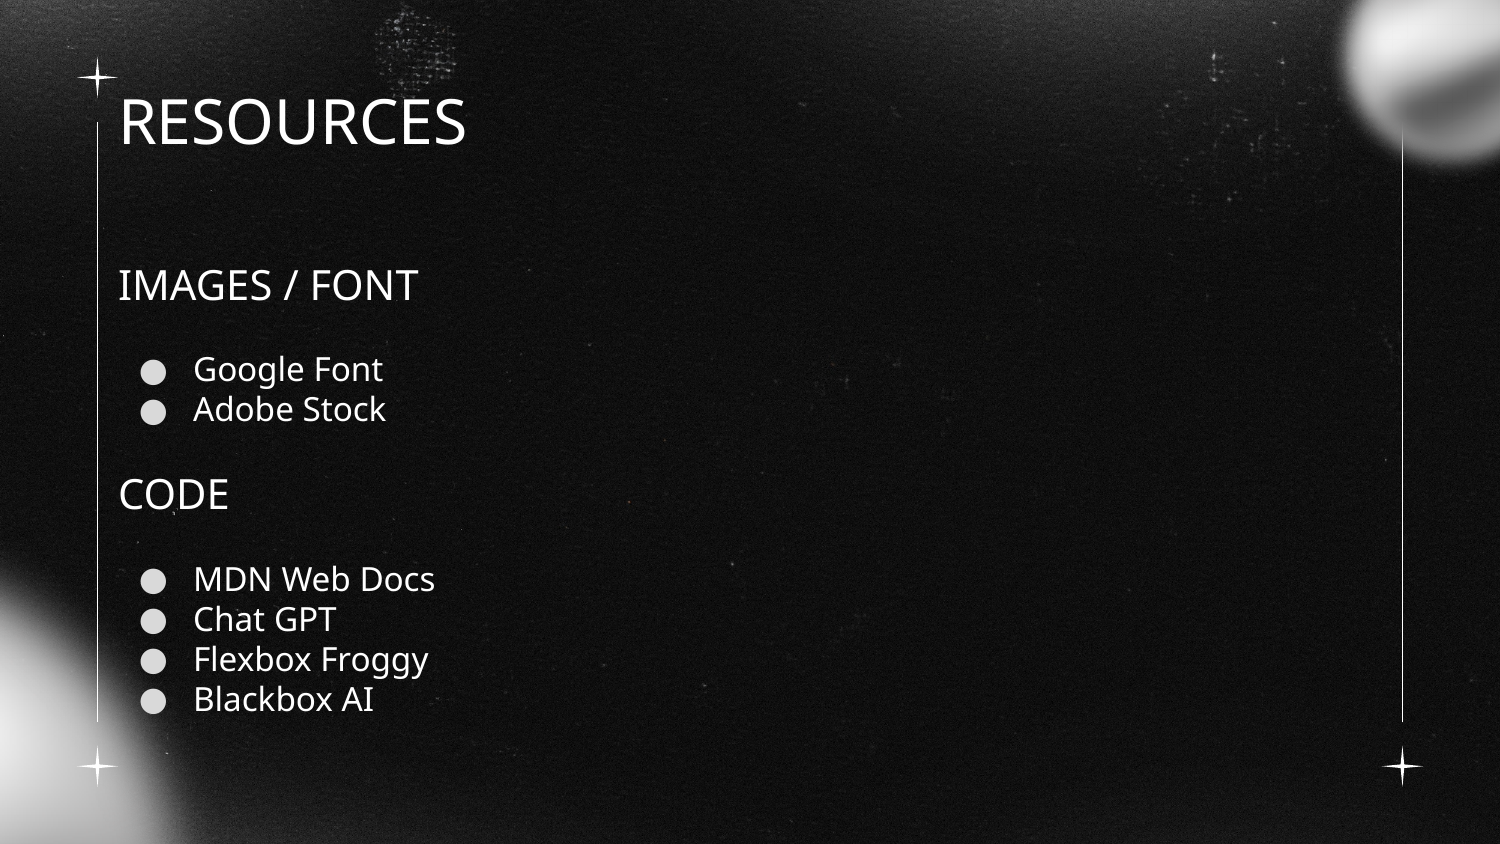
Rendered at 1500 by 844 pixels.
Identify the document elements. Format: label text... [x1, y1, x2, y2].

title RESOURCES [118, 72, 1382, 167]
picture [0, 0, 1500, 844]
list IMAGES / FONT Google Font Adobe Stock CODE MDN Web Docs Chat GPT Flexbox Froggy Blackbox AI [118, 220, 1382, 756]
